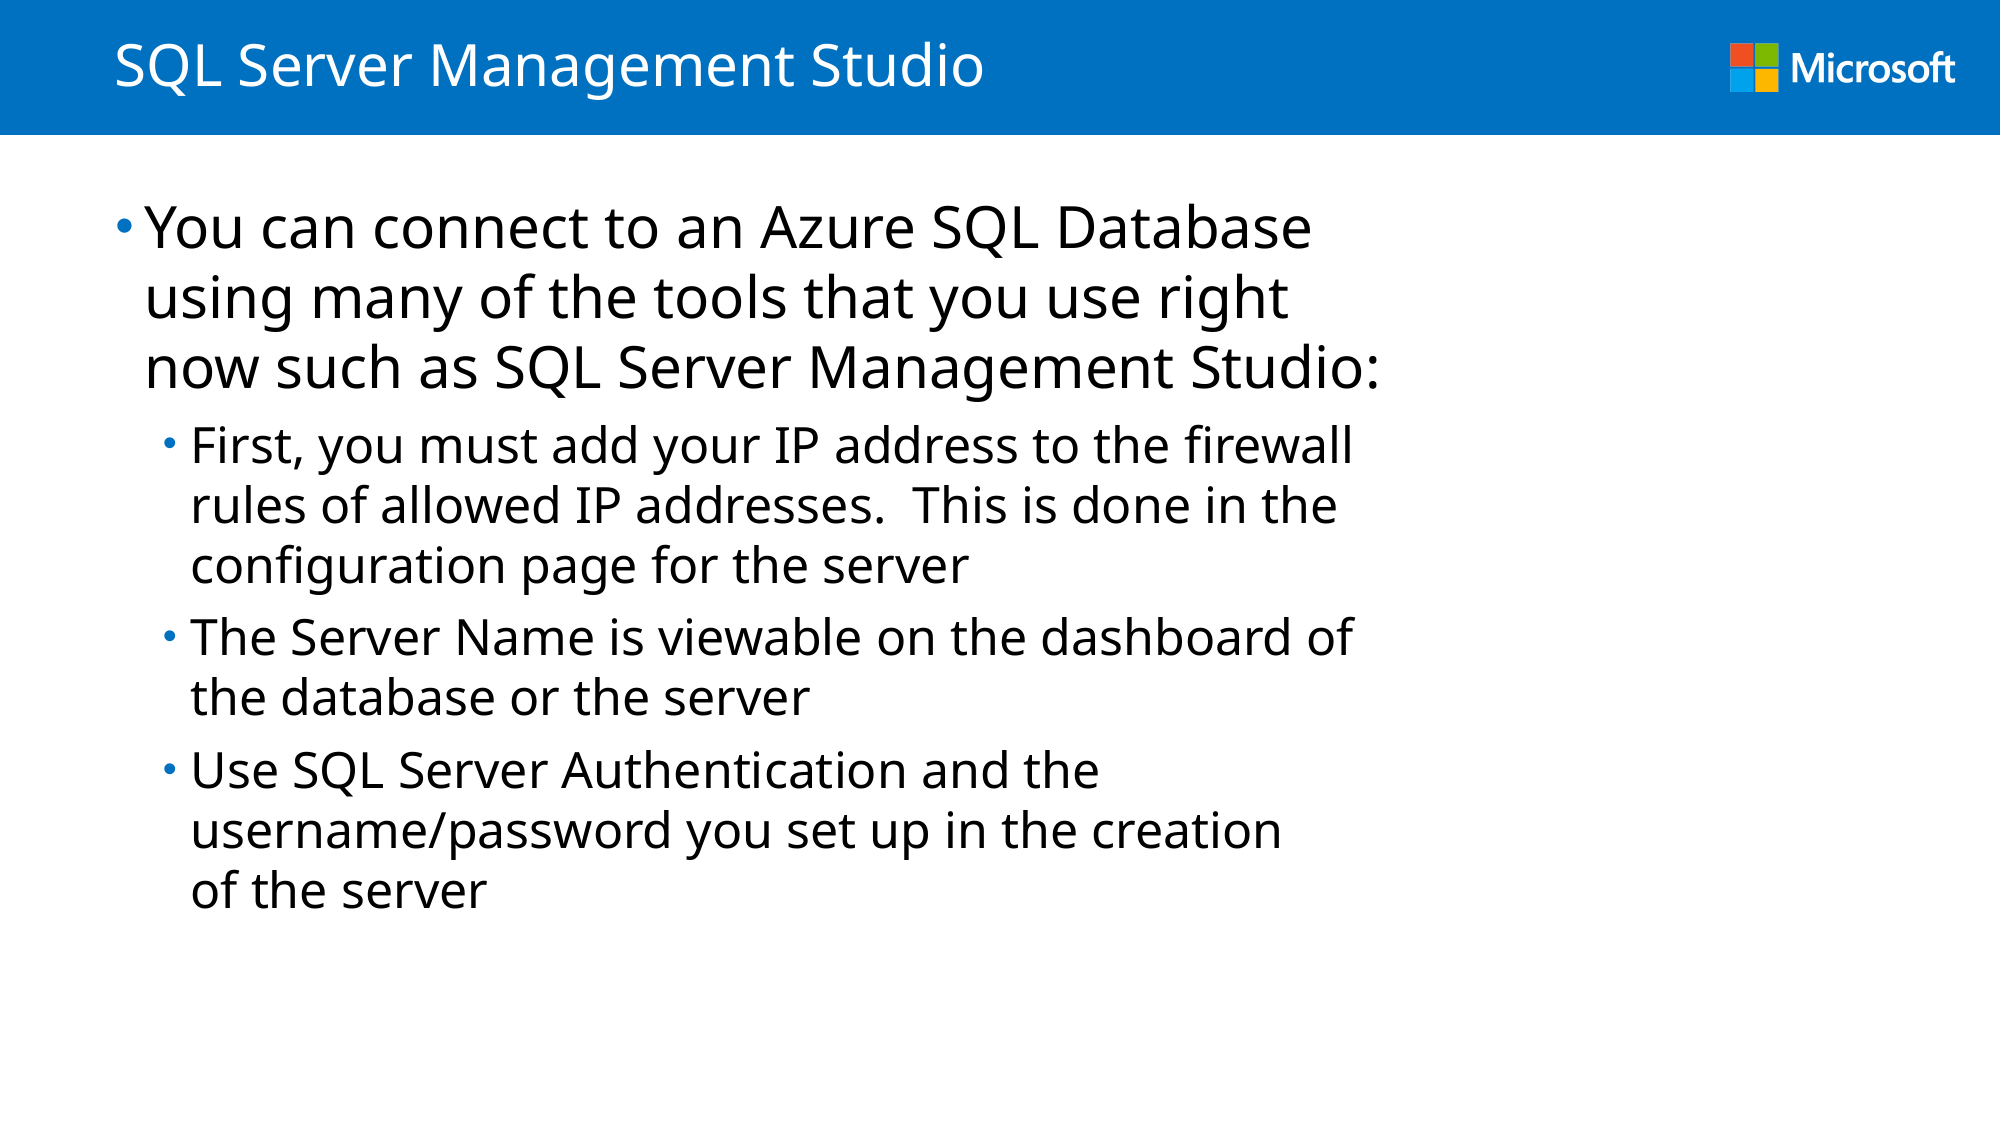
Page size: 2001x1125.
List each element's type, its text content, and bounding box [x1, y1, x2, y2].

picture [1900, 14, 1986, 121]
text_box You can connect to an Azure SQL Database using many of the tools that you use right now such as SQL Server Management Studio: First, you must add your IP address to the firewall rules of allowed IP addresses. This is done in the configuration page for the server The Server Name is viewable on the dashboard of the database or the server Use SQL Server Authentication and the username/password you set up in the creation of the server [100, 183, 1433, 1028]
title SQL Server Management Studio [99, 0, 1900, 135]
